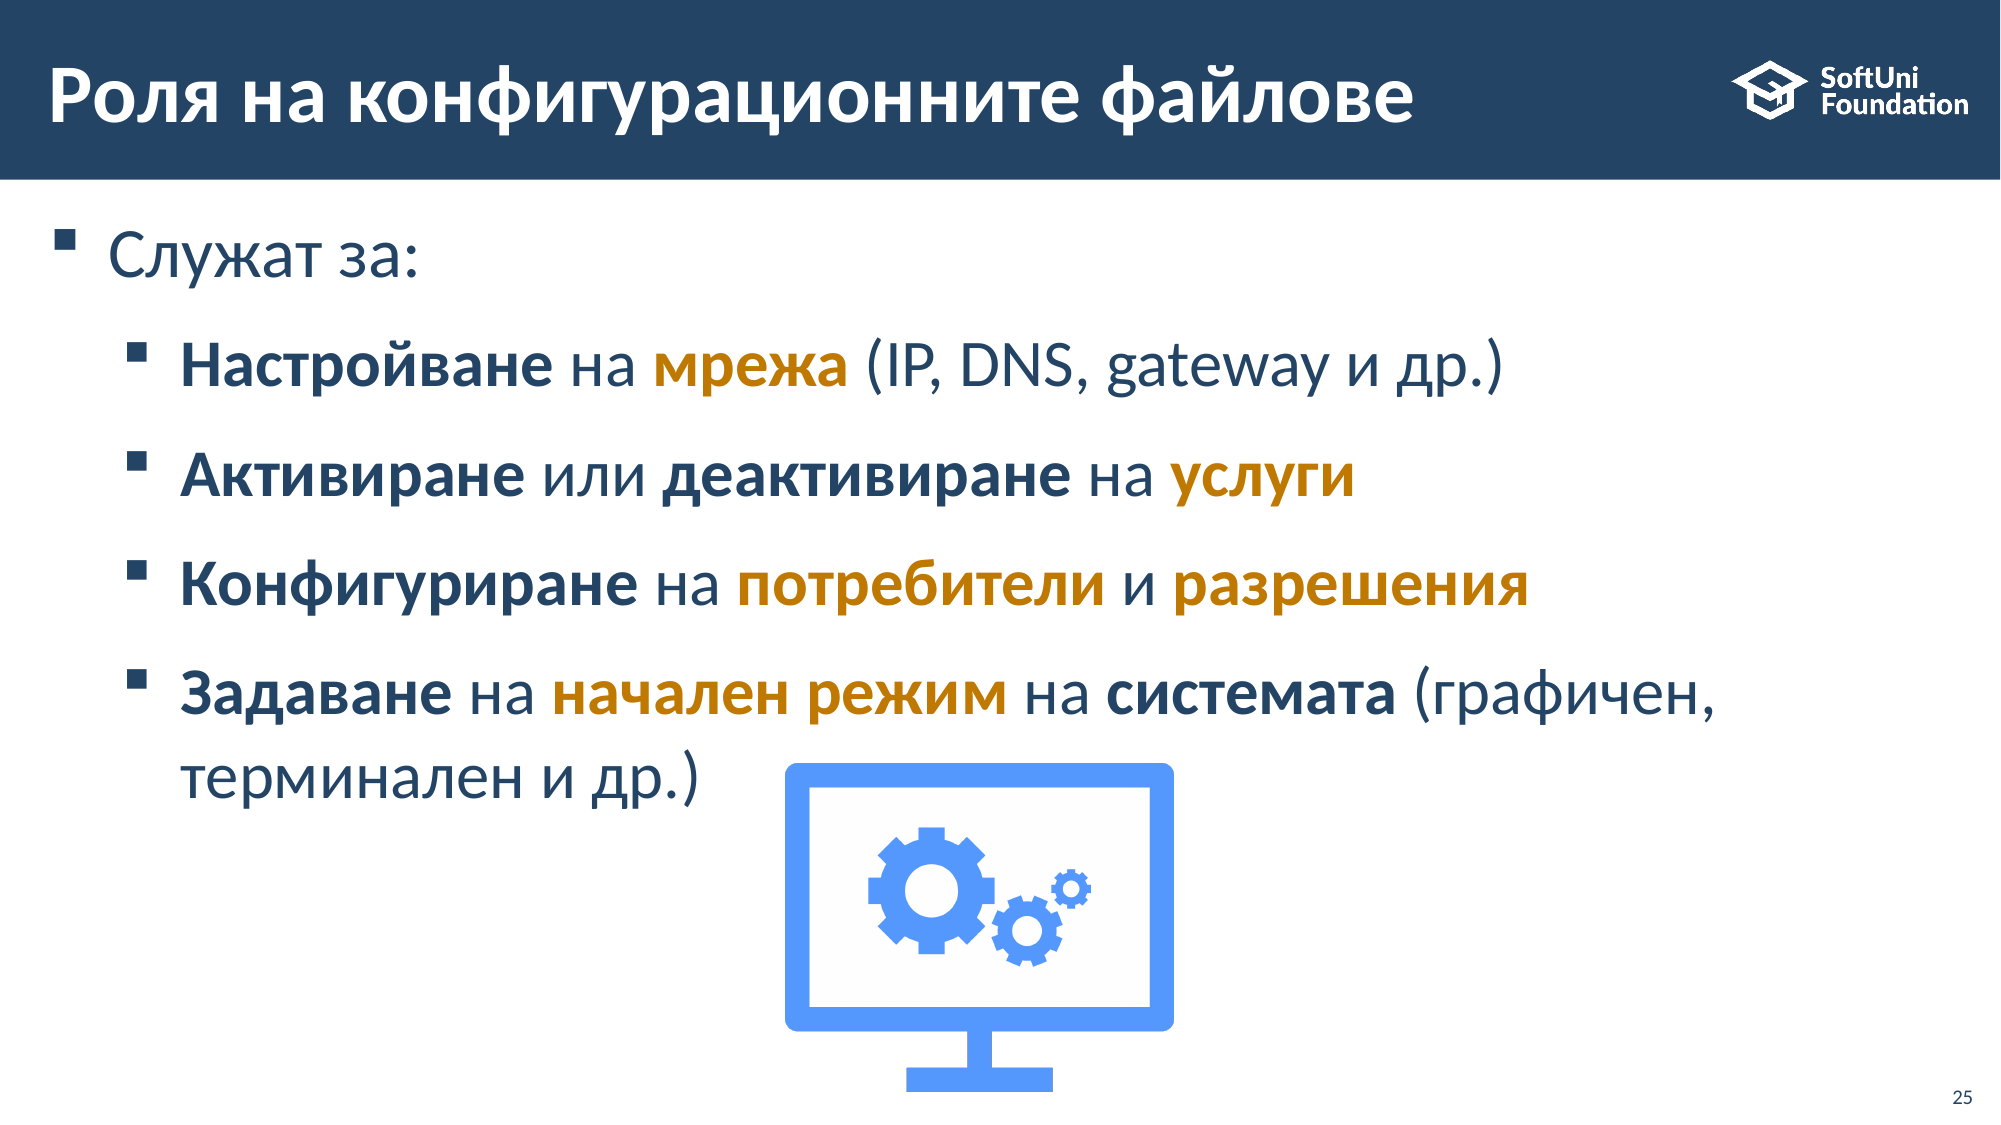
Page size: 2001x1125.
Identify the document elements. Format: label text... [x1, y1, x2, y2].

title Роля на конфигурационните файлове [31, 16, 1716, 162]
list Служат за: Настройване на мрежа (IP, DNS, gateway и др.) Активиране или деактивиране на услуги Конфигуриране на потребители и разрешения Задаване на начален режим на системата (графичен, терминален и др.) [31, 196, 1970, 1104]
slide_number 25 [1927, 1067, 1989, 1117]
picture [1731, 60, 1968, 120]
picture [784, 763, 1175, 1093]
